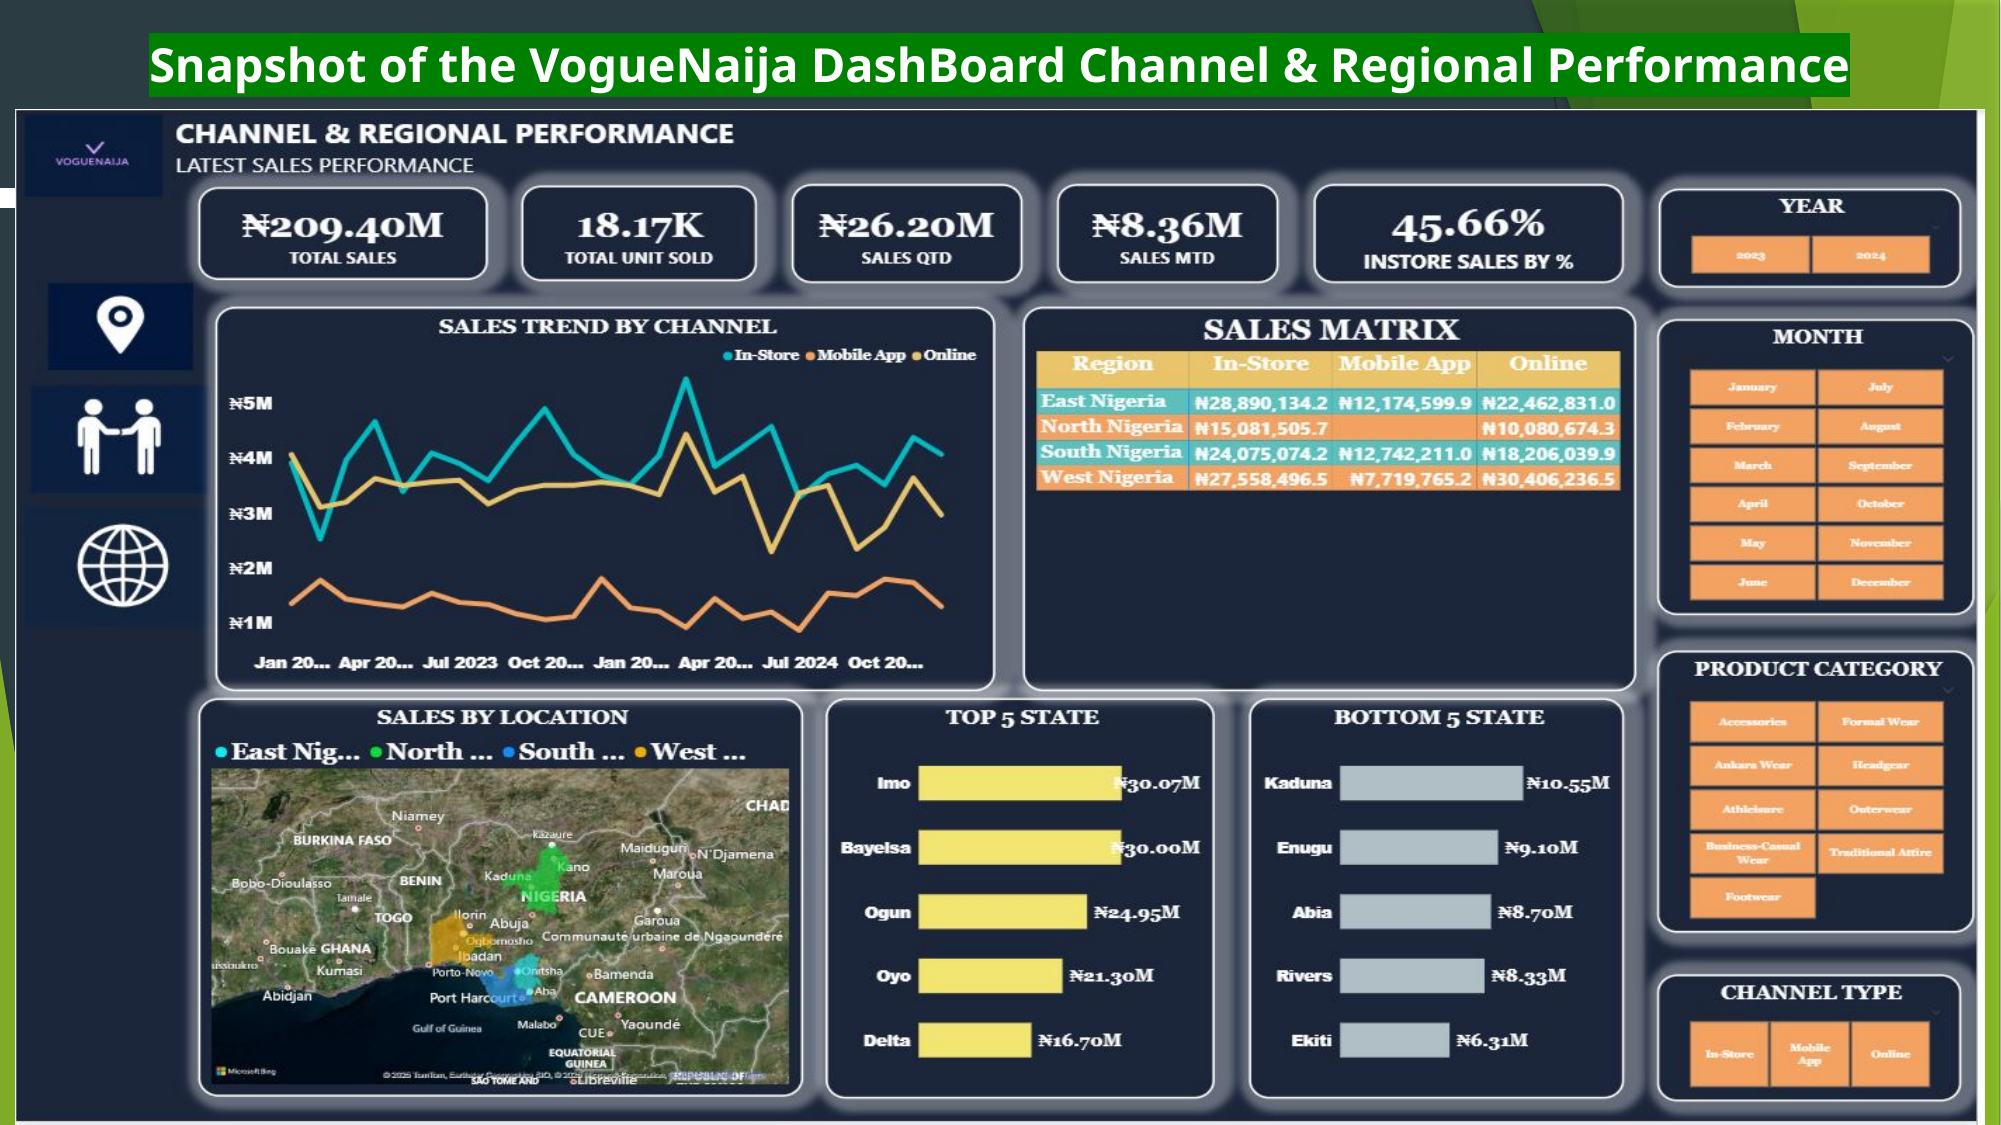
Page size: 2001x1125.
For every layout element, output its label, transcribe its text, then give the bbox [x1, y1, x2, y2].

title Snapshot of the VogueNaija DashBoard Channel & Regional Performance [0, 28, 2000, 129]
picture [14, 109, 1986, 1125]
